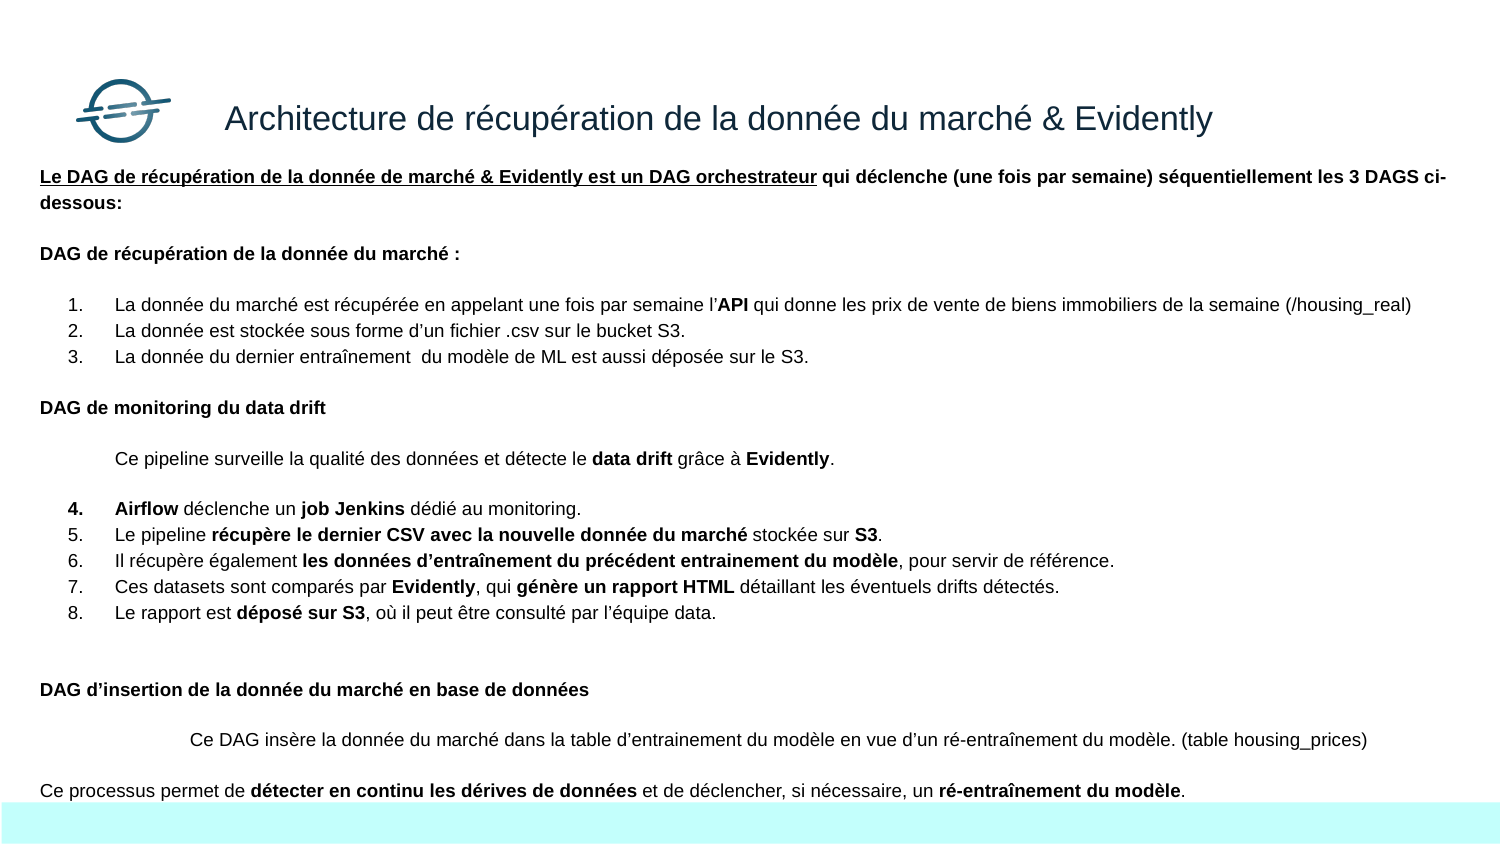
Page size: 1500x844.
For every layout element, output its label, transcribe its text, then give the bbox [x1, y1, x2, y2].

text_box Architecture de récupération de la donnée du marché & Evidently [209, 74, 1407, 146]
picture [75, 78, 171, 143]
text_box [1, 802, 1500, 844]
text_box Le DAG de récupération de la donnée de marché & Evidently est un DAG orchestrateur qui déclenche (une fois par semaine) séquentiellement les 3 DAGS ci-dessous: DAG de récupération de la donnée du marché : La donnée du marché est récupérée en appelant une fois par semaine l’API qui donne les prix de vente de biens immobiliers de la semaine (/housing_real) La donnée est stockée sous forme d’un fichier .csv sur le bucket S3. La donnée du dernier entraînement du modèle de ML est aussi déposée sur le S3. DAG de monitoring du data drift Ce pipeline surveille la qualité des données et détecte le data drift grâce à Evidently. Airflow déclenche un job Jenkins dédié au monitoring. Le pipeline récupère le dernier CSV avec la nouvelle donnée du marché stockée sur S3. Il récupère également les données d’entraînement du précédent entrainement du modèle, pour servir de référence. Ces datasets sont comparés par Evidently, qui génère un rapport HTML détaillant les éventuels drifts détectés. Le rapport est déposé sur S3, où il peut être consulté par l’équipe data. DAG d’insertion de la donnée du marché en base de données Ce DAG insère la donnée du marché dans la table d’entrainement du modèle en vue d’un ré-entraînement du modèle. (table housing_prices) Ce processus permet de détecter en continu les dérives de données et de déclencher, si nécessaire, un ré-entraînement du modèle. [24, 146, 1484, 803]
